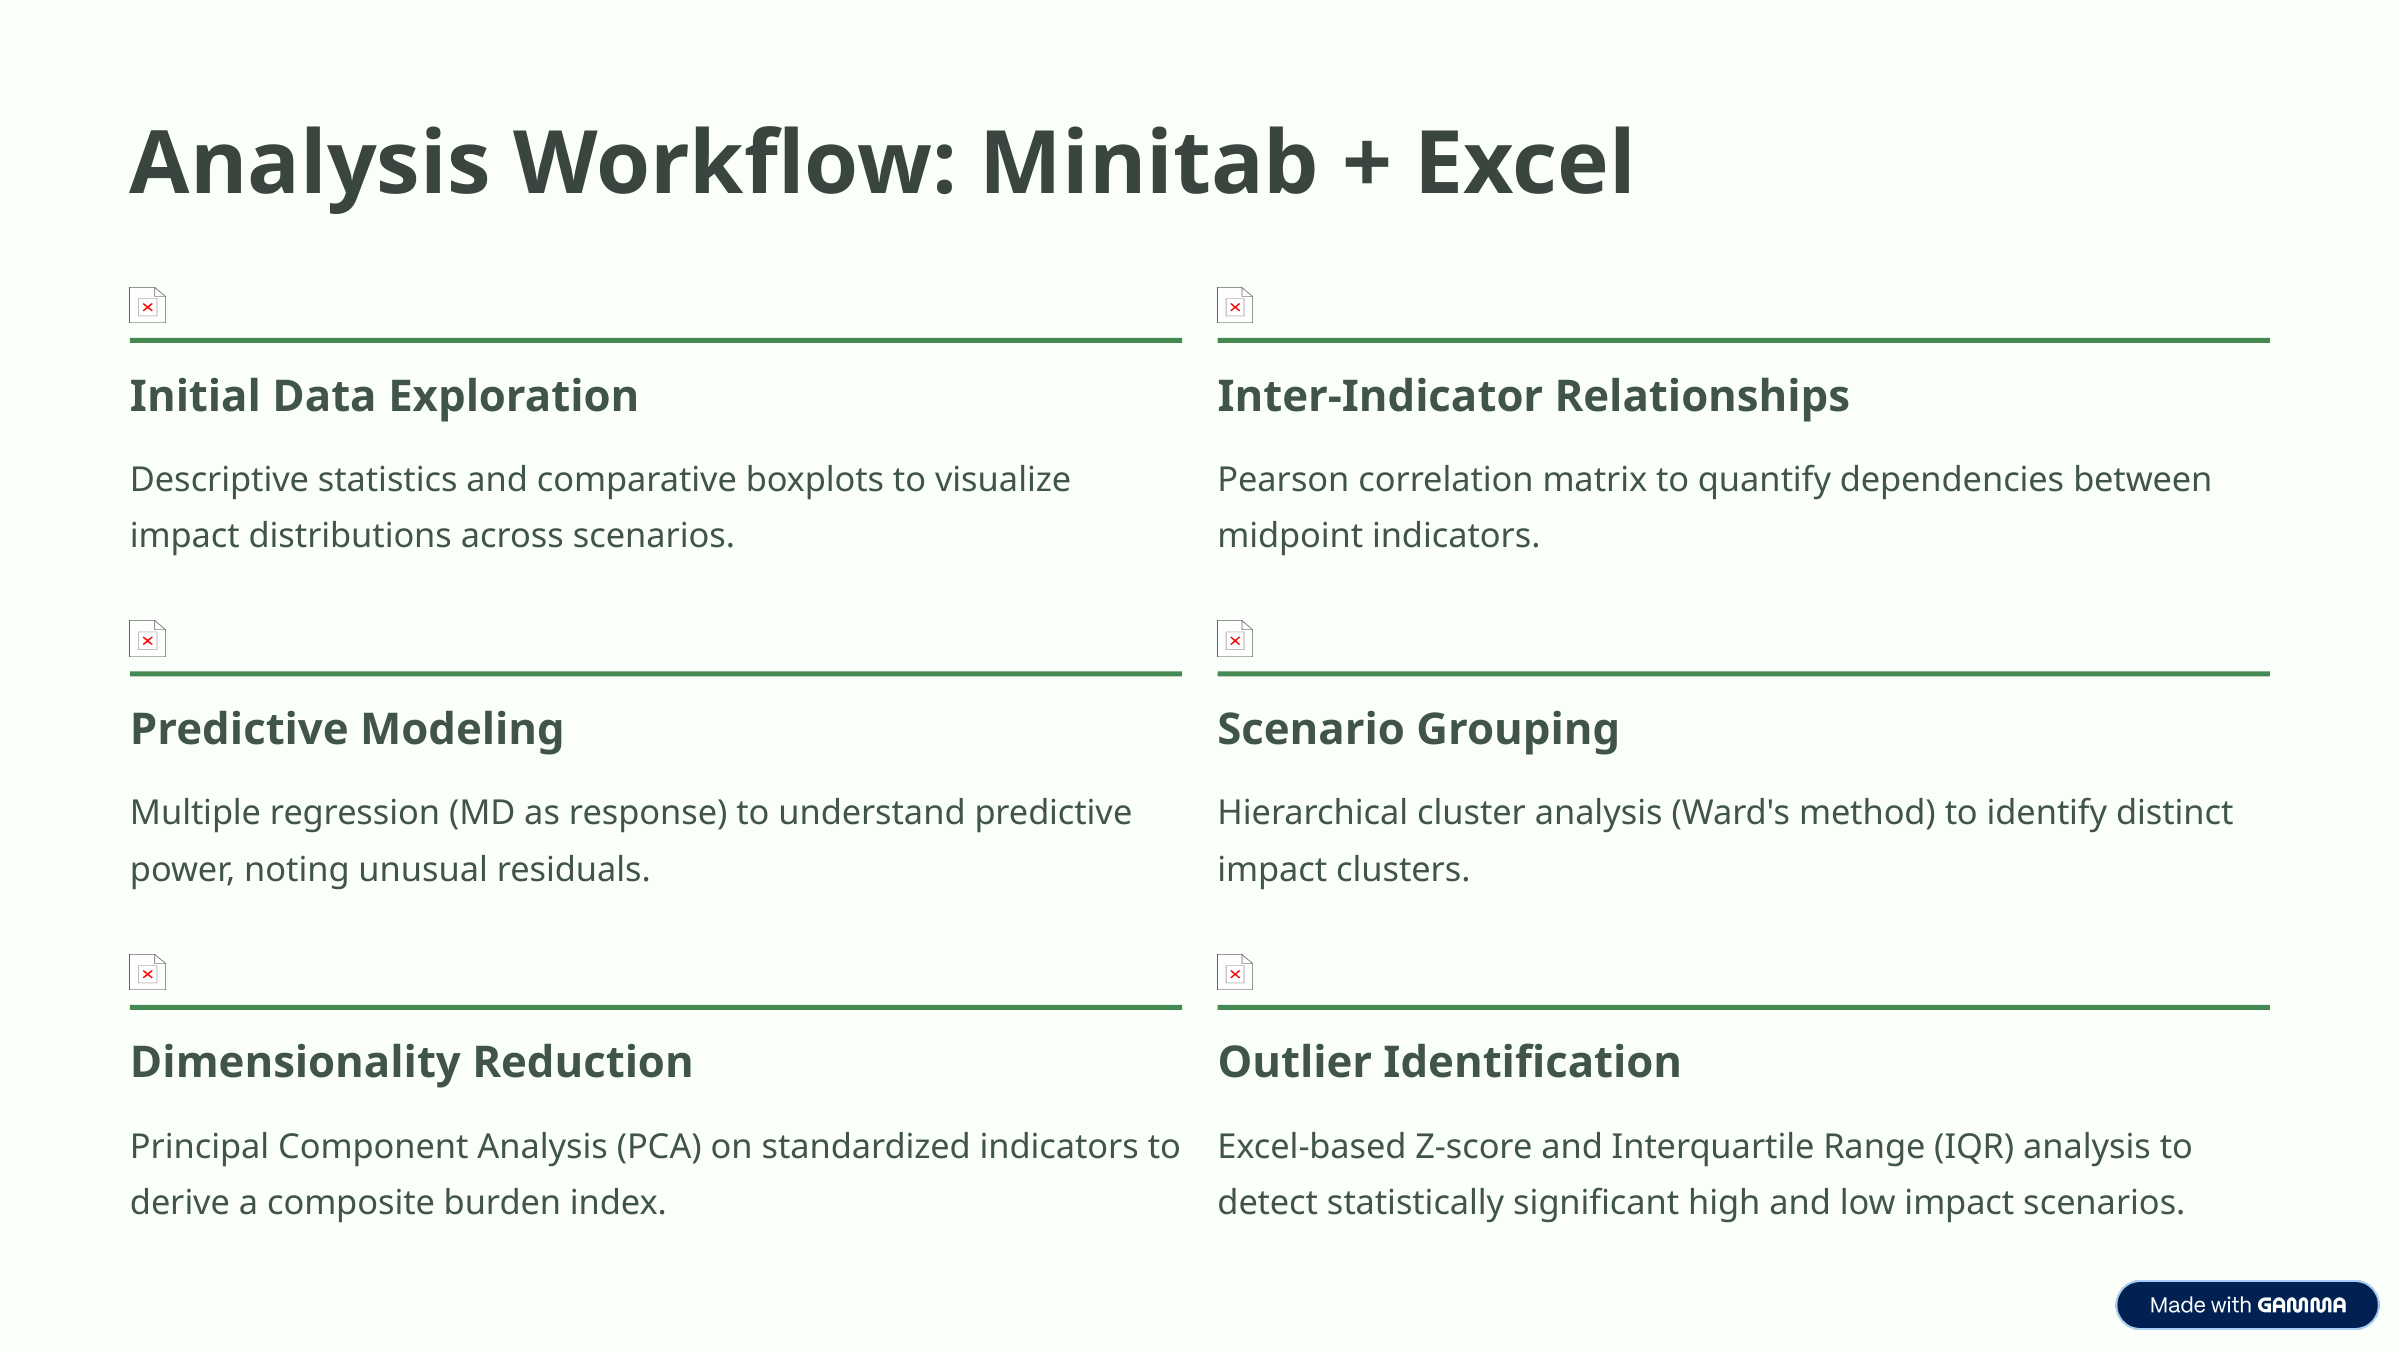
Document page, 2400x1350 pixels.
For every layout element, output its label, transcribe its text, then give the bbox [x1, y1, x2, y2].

picture [1217, 954, 1253, 990]
text_box Predictive Modeling [129, 699, 580, 755]
text_box [129, 671, 1183, 677]
text_box [129, 337, 1183, 343]
text_box Initial Data Exploration [129, 365, 662, 421]
text_box Excel-based Z-score and Interquartile Range (IQR) analysis to detect statistically significant high and low impact scenarios. [1217, 1108, 2270, 1222]
text_box [129, 1004, 1183, 1010]
text_box Hierarchical cluster analysis (Ward's method) to identify distinct impact clusters. [1217, 775, 2270, 889]
picture [1217, 620, 1253, 657]
picture [129, 287, 166, 323]
text_box Multiple regression (MD as response) to understand predictive power, noting unusual residuals. [129, 775, 1183, 889]
text_box [1217, 1004, 2270, 1010]
picture [1217, 287, 1253, 323]
text_box [1217, 337, 2270, 343]
text_box Outlier Identification [1217, 1032, 1699, 1088]
text_box Dimensionality Reduction [129, 1032, 717, 1088]
text_box Pearson correlation matrix to quantify dependencies between midpoint indicators. [1217, 441, 2270, 555]
picture [129, 954, 166, 990]
text_box Analysis Workflow: Minitab + Excel [129, 102, 1701, 213]
text_box Scenario Grouping [1217, 699, 1659, 755]
text_box Inter-Indicator Relationships [1217, 365, 1883, 421]
text_box Principal Component Analysis (PCA) on standardized indicators to derive a composite burden index. [129, 1108, 1183, 1222]
picture [129, 620, 166, 657]
text_box [1217, 671, 2270, 677]
picture [2106, 1271, 2389, 1339]
text_box Descriptive statistics and comparative boxplots to visualize impact distributions across scenarios. [129, 441, 1183, 555]
